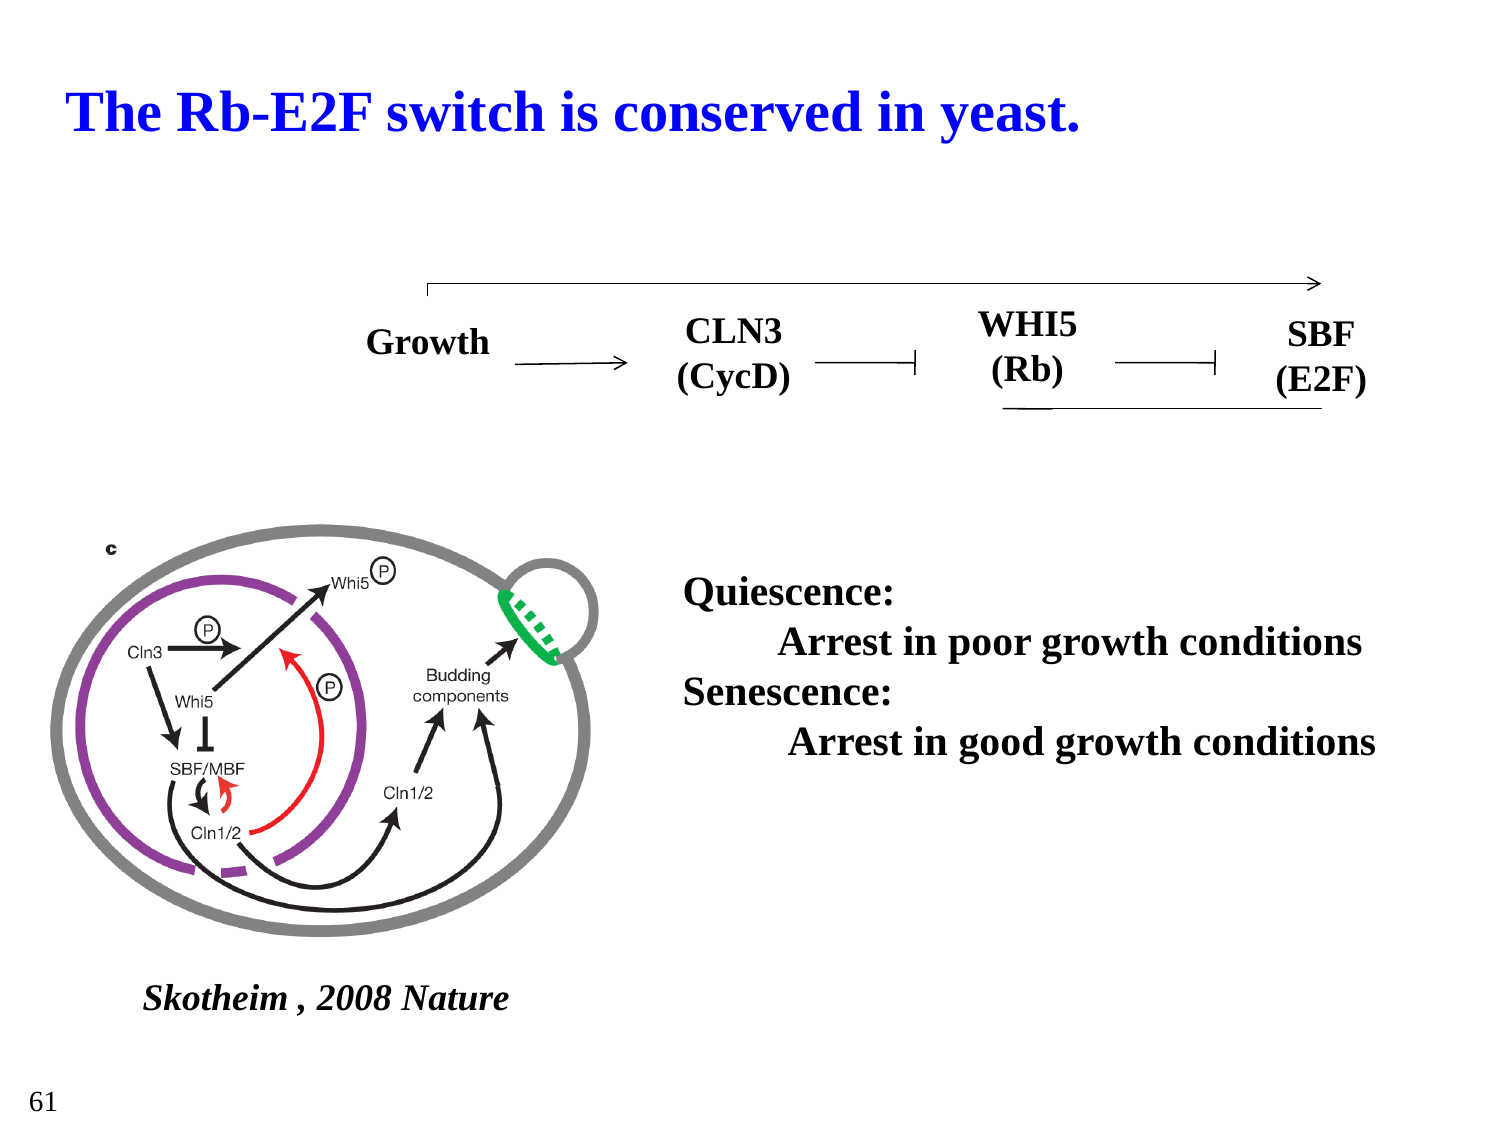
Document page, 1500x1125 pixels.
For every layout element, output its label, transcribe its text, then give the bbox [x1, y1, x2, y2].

text_box Skotheim , 2008 Nature [50, 965, 612, 1026]
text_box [302, 270, 1428, 507]
picture [50, 524, 599, 938]
text_box Quiescence: Arrest in poor growth conditions Senescence: Arrest in good growth conditions [668, 556, 1462, 771]
title The Rb-E2F switch is conserved in yeast. [50, 14, 1326, 203]
